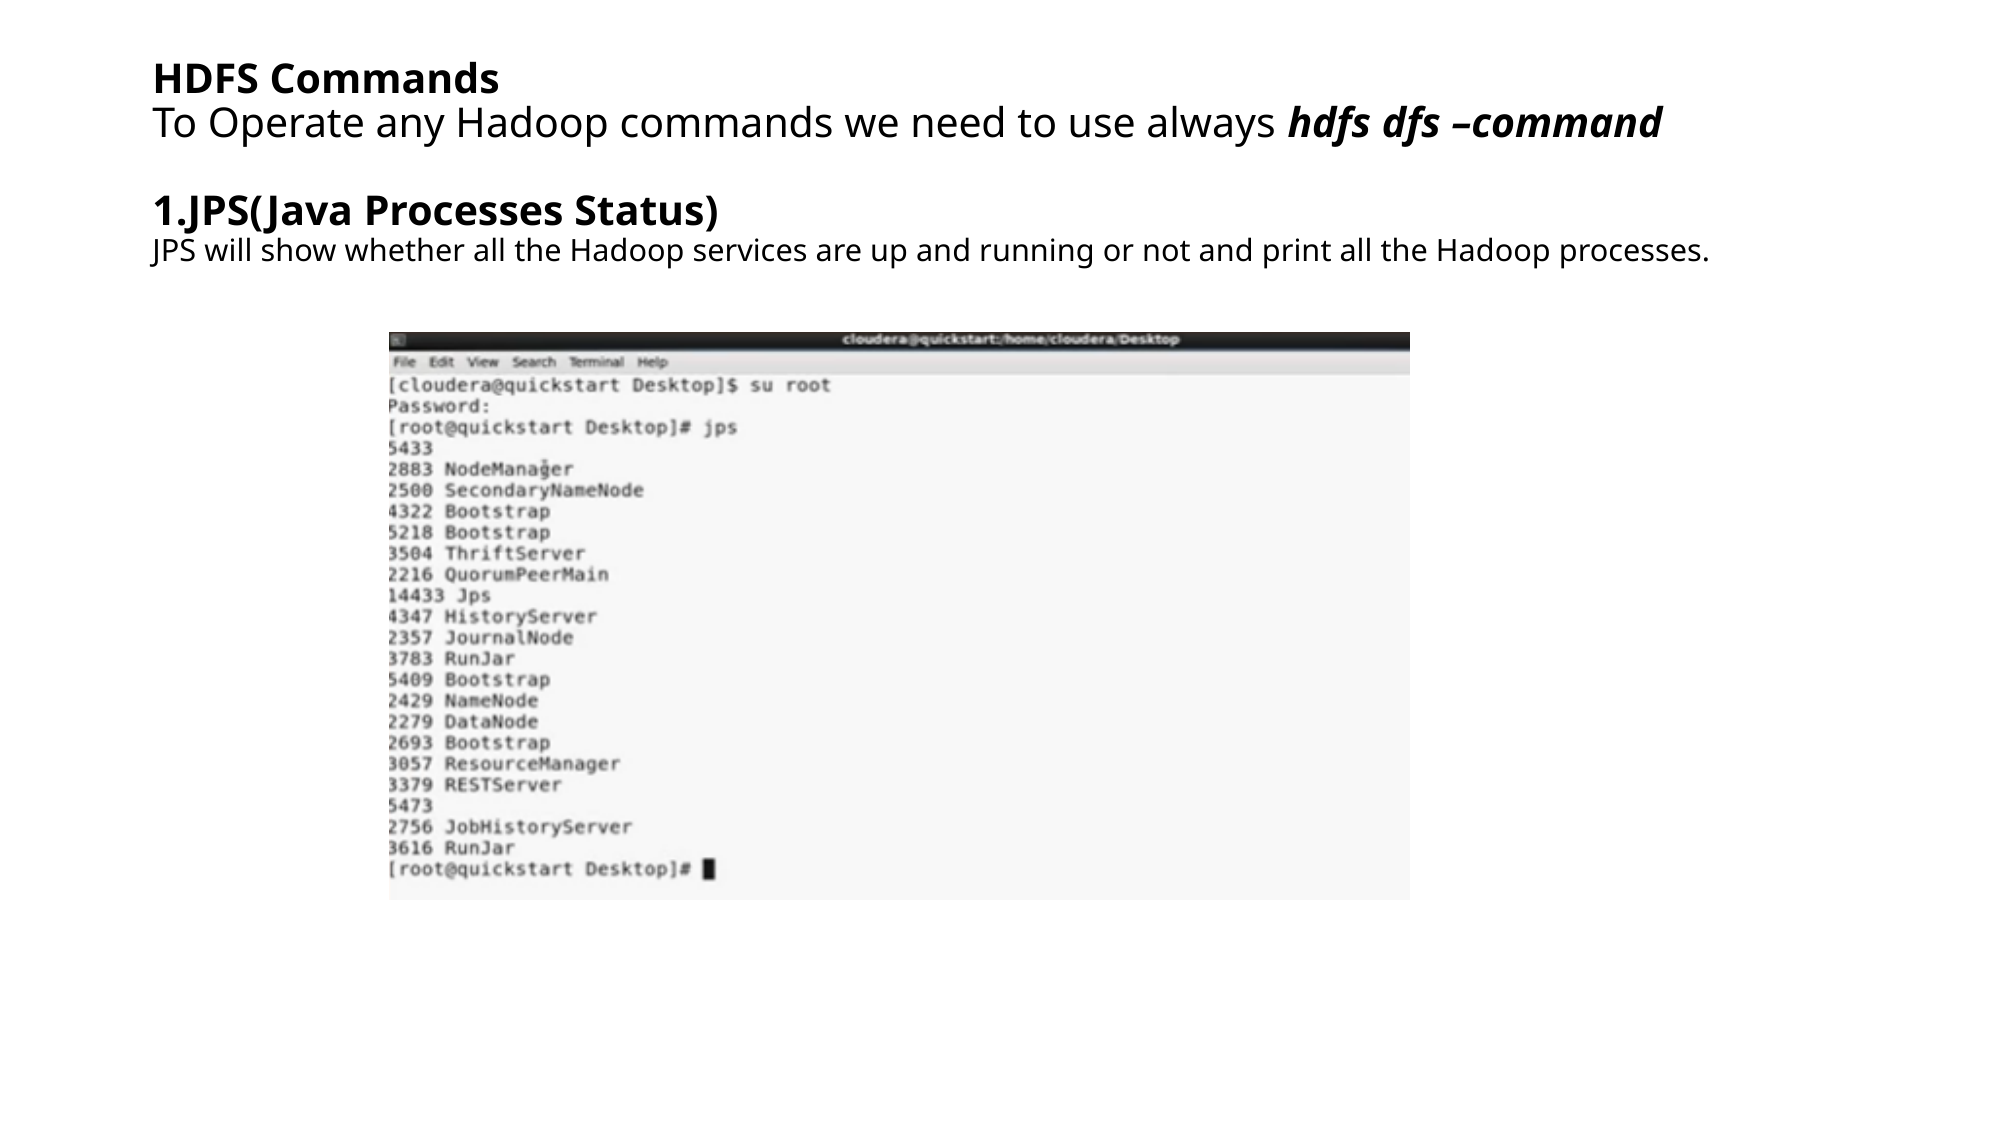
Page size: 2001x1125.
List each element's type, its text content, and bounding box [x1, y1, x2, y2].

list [389, 332, 1410, 900]
title HDFS Commands To Operate any Hadoop commands we need to use always hdfs dfs –command 1.JPS(Java Processes Status) JPS will show whether all the Hadoop services are up and running or not and print all the Hadoop processes. [137, 48, 1863, 278]
